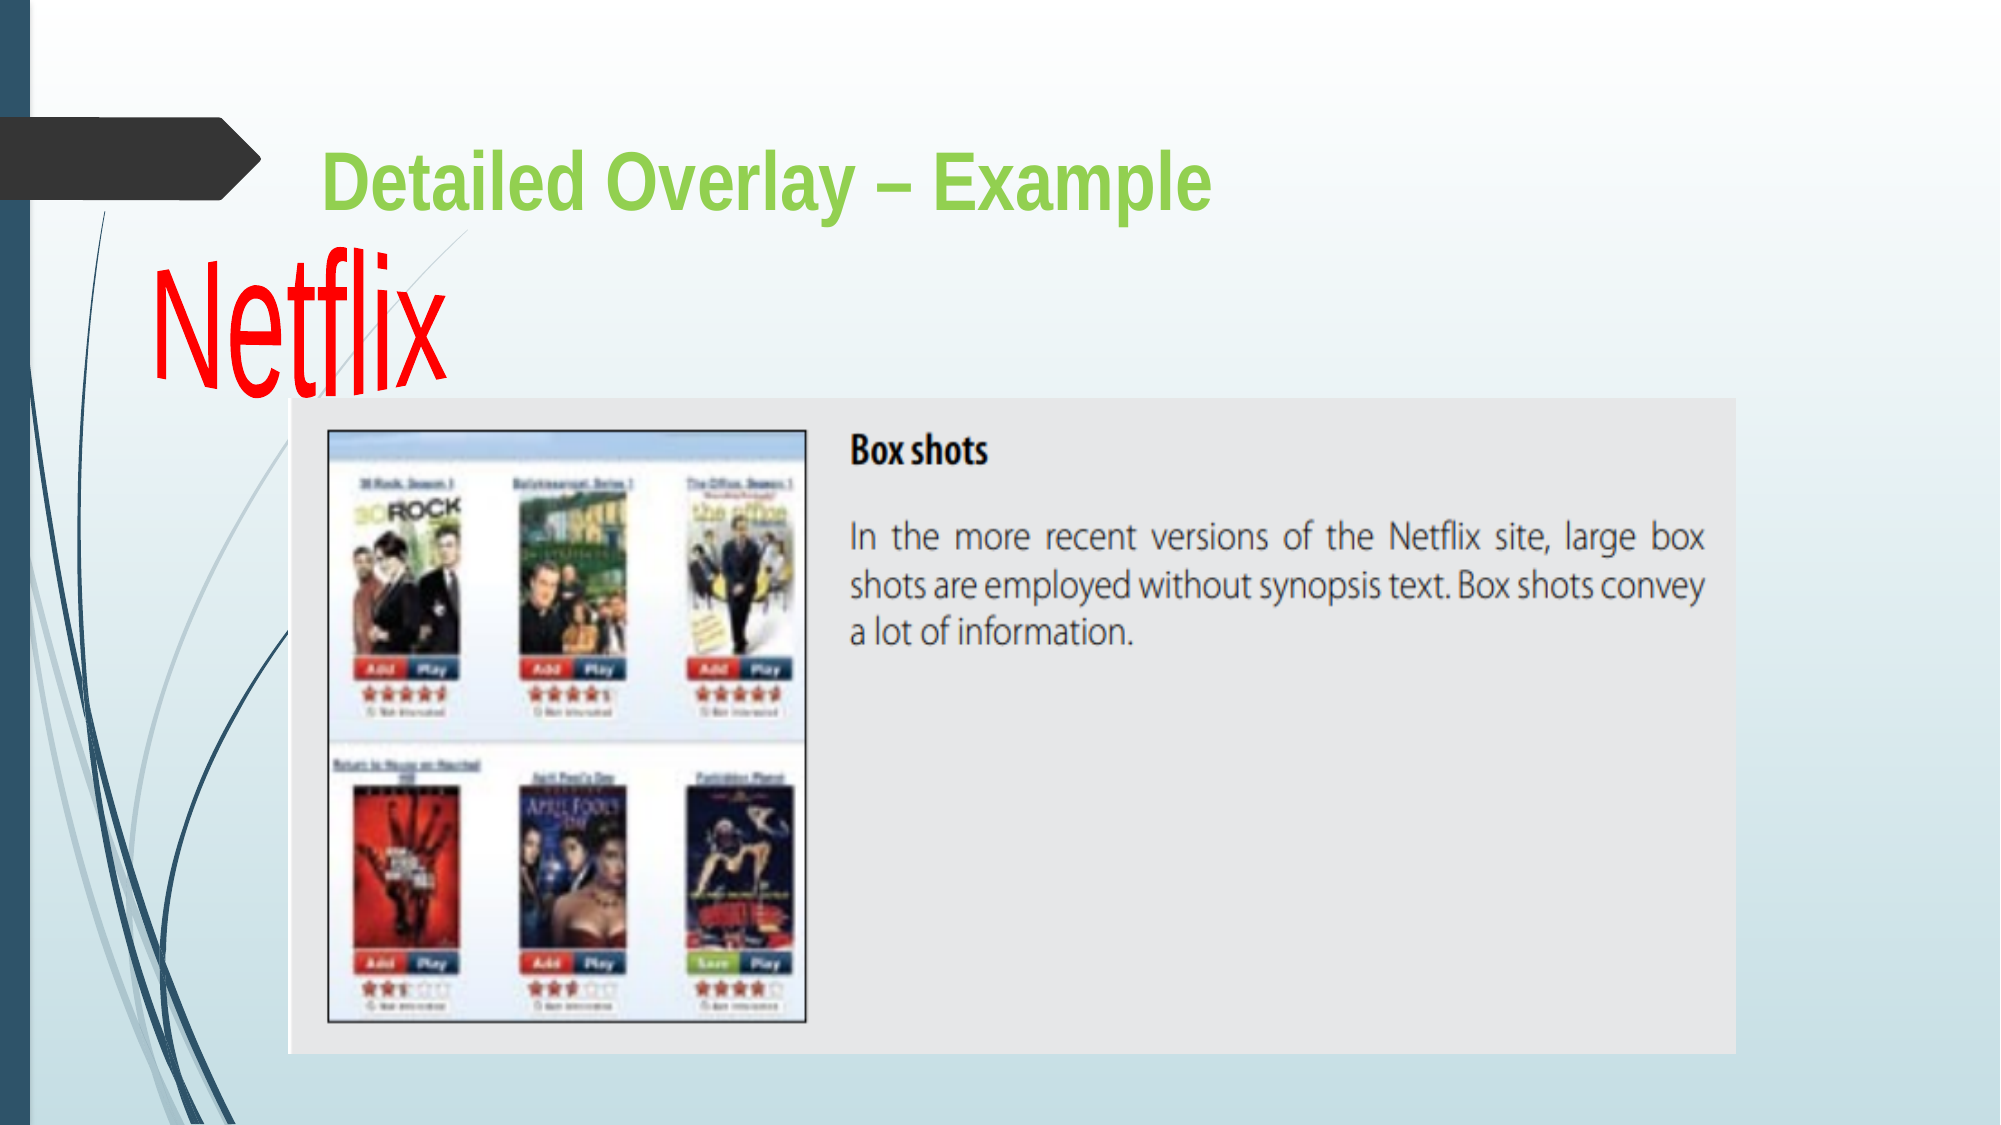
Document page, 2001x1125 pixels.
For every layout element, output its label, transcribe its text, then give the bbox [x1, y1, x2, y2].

picture [288, 397, 1736, 1054]
text_box Detailed Overlay – Example [306, 119, 1307, 235]
